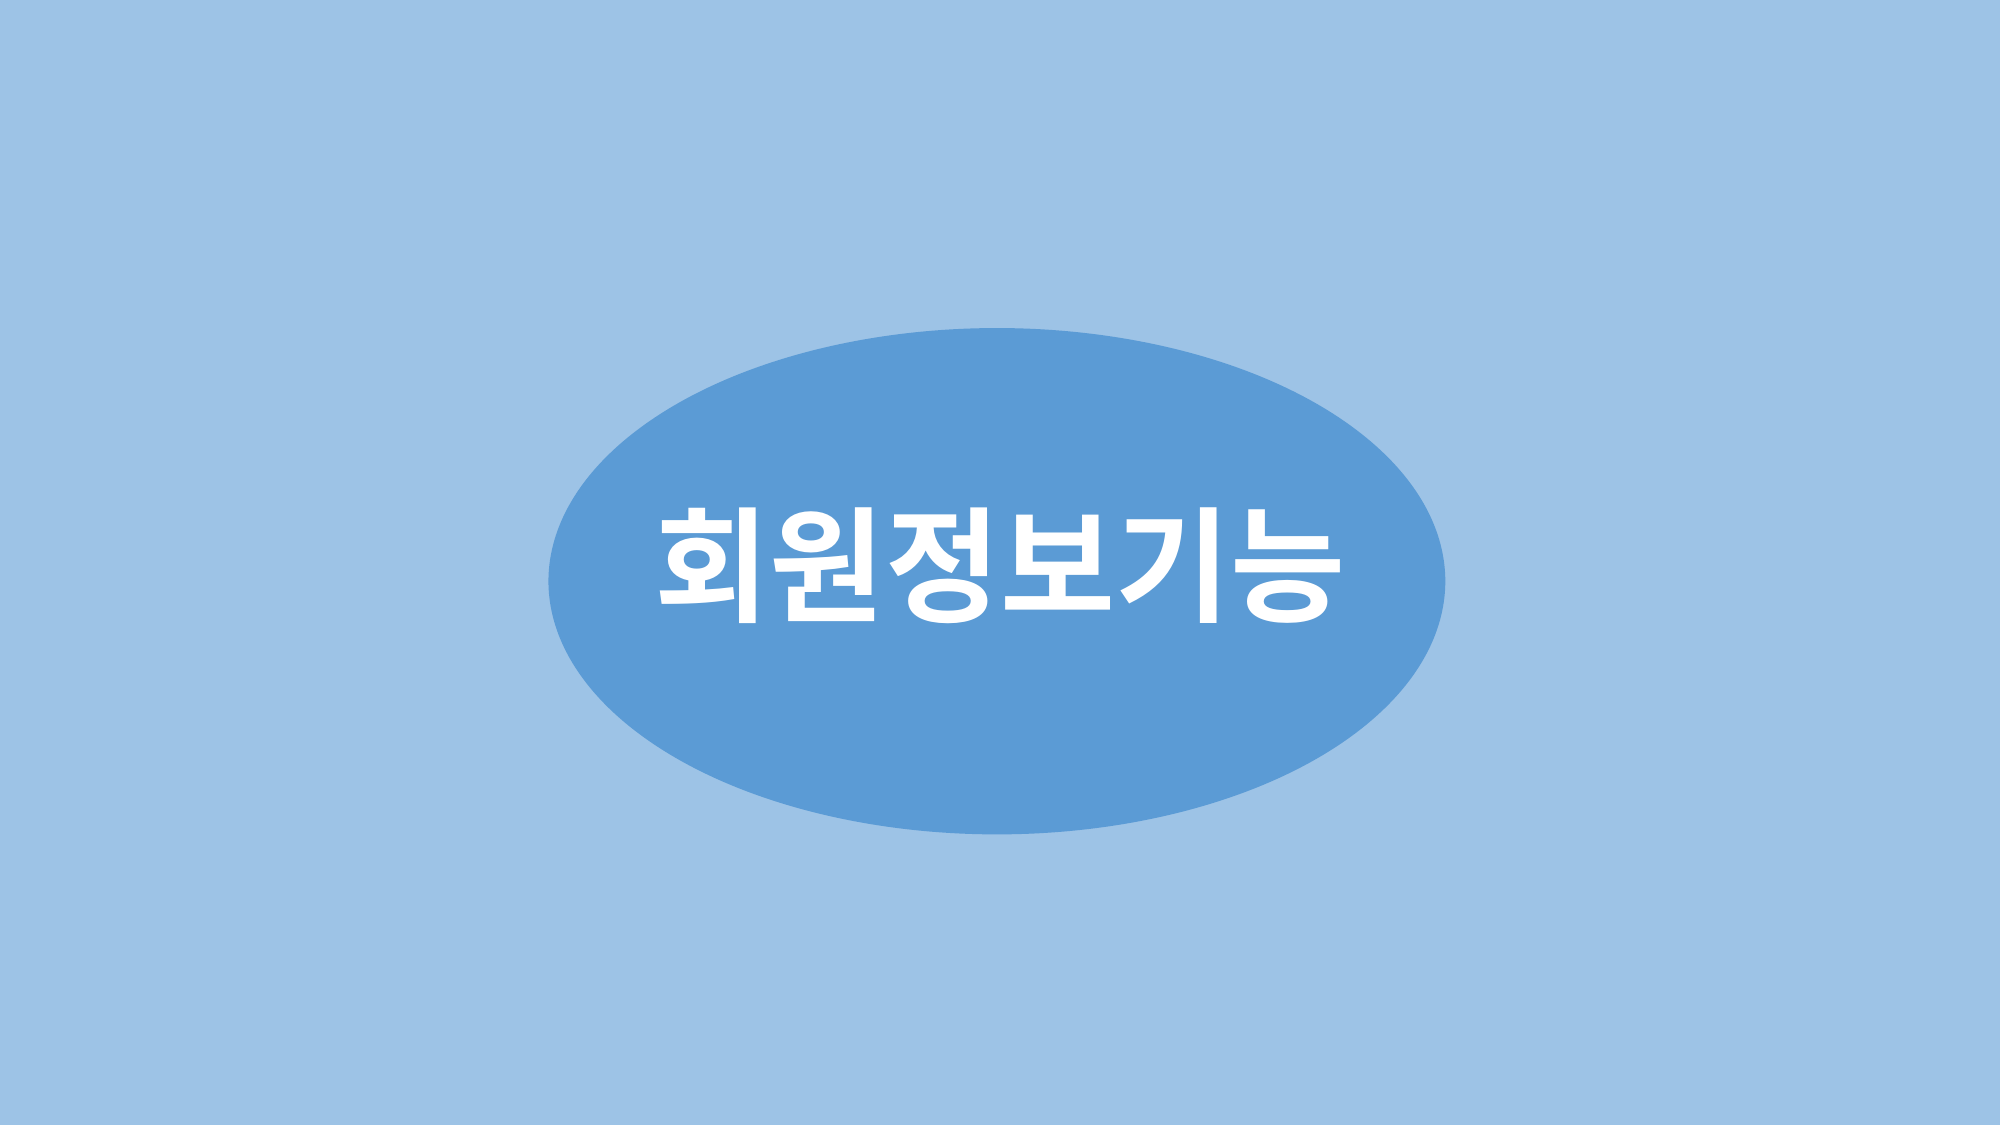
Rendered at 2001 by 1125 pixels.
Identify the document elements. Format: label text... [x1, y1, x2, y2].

text_box [694, 327, 1300, 393]
text_box 회원정보기능 [483, 393, 1517, 732]
text_box [0, 0, 2000, 1125]
text_box [634, 732, 1359, 836]
